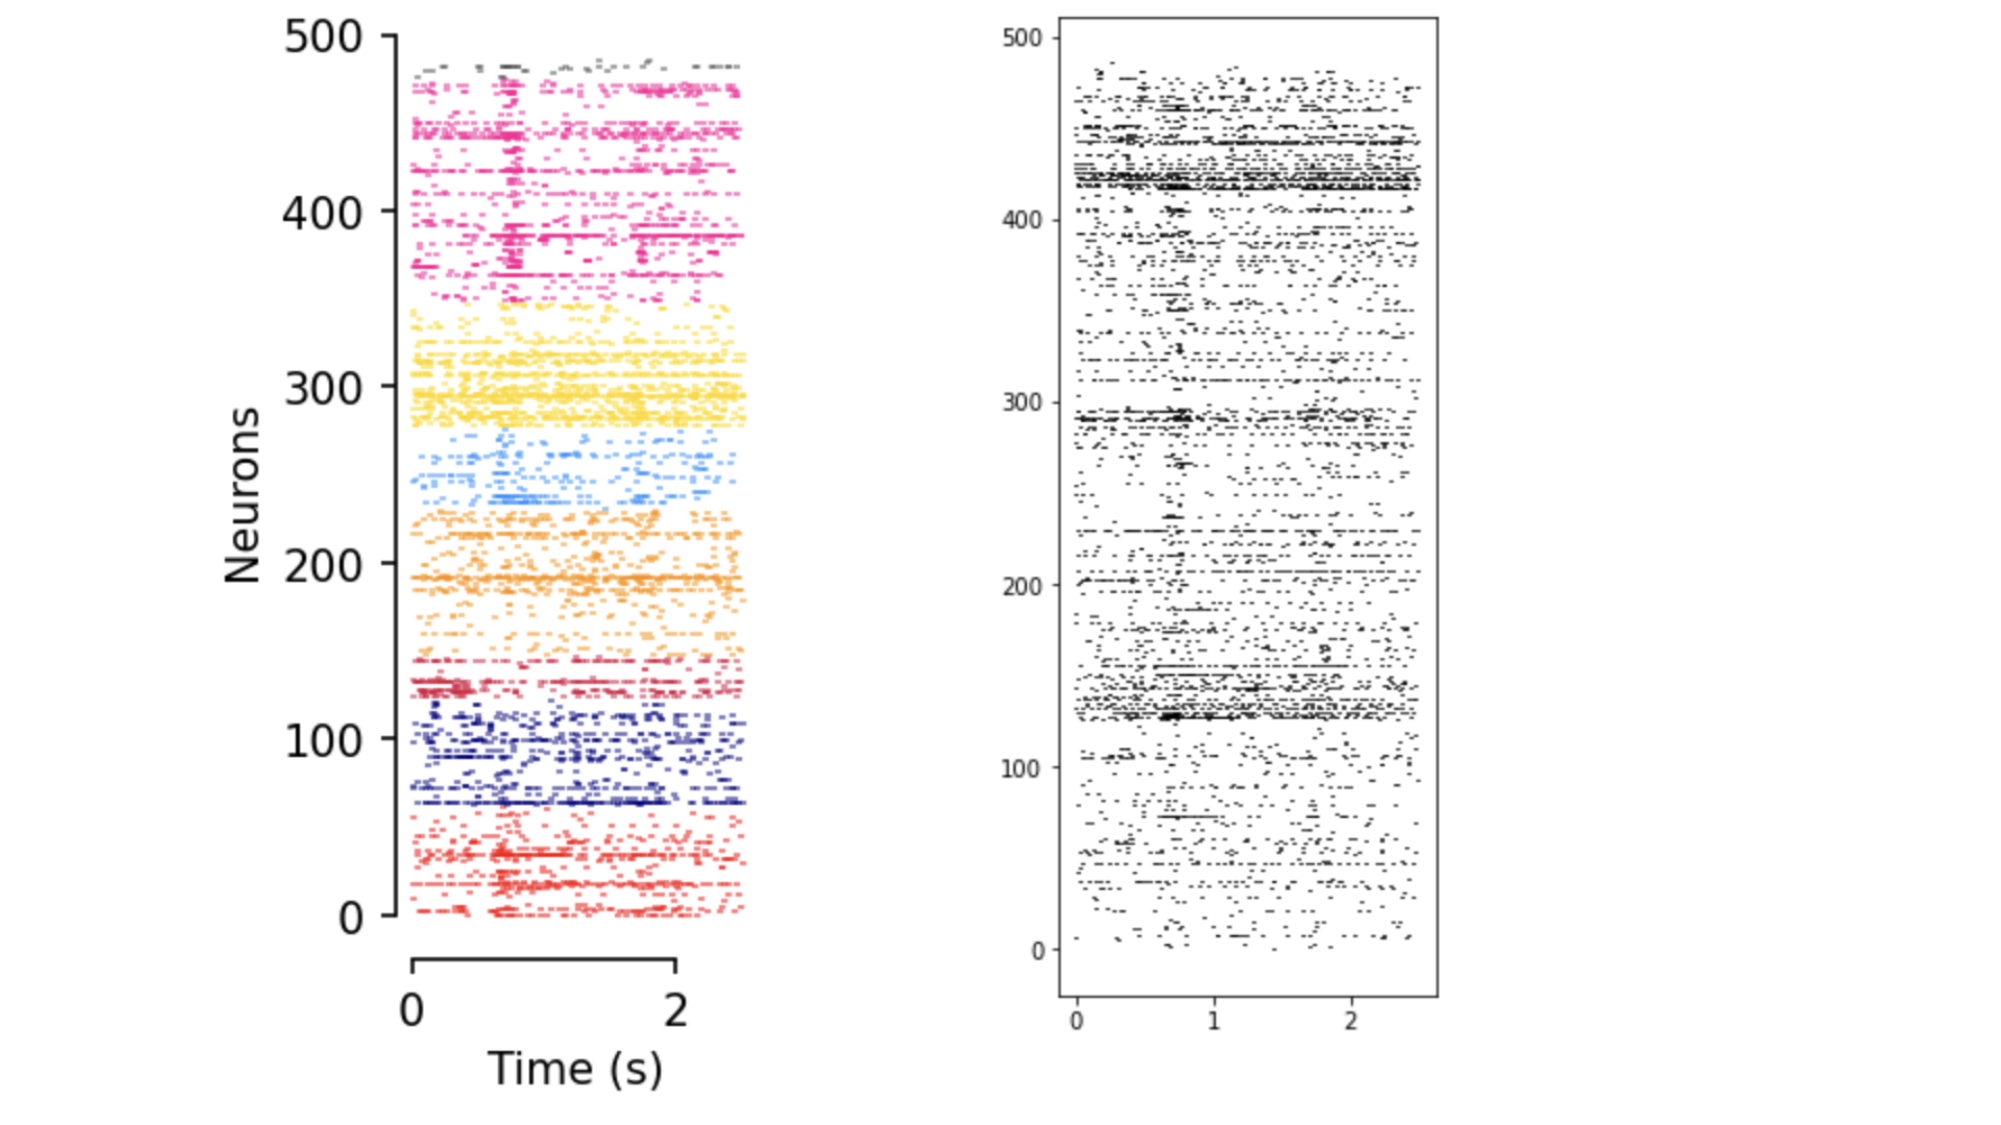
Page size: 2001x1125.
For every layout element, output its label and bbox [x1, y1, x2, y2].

list [919, 0, 1576, 1070]
picture [156, 0, 813, 1125]
